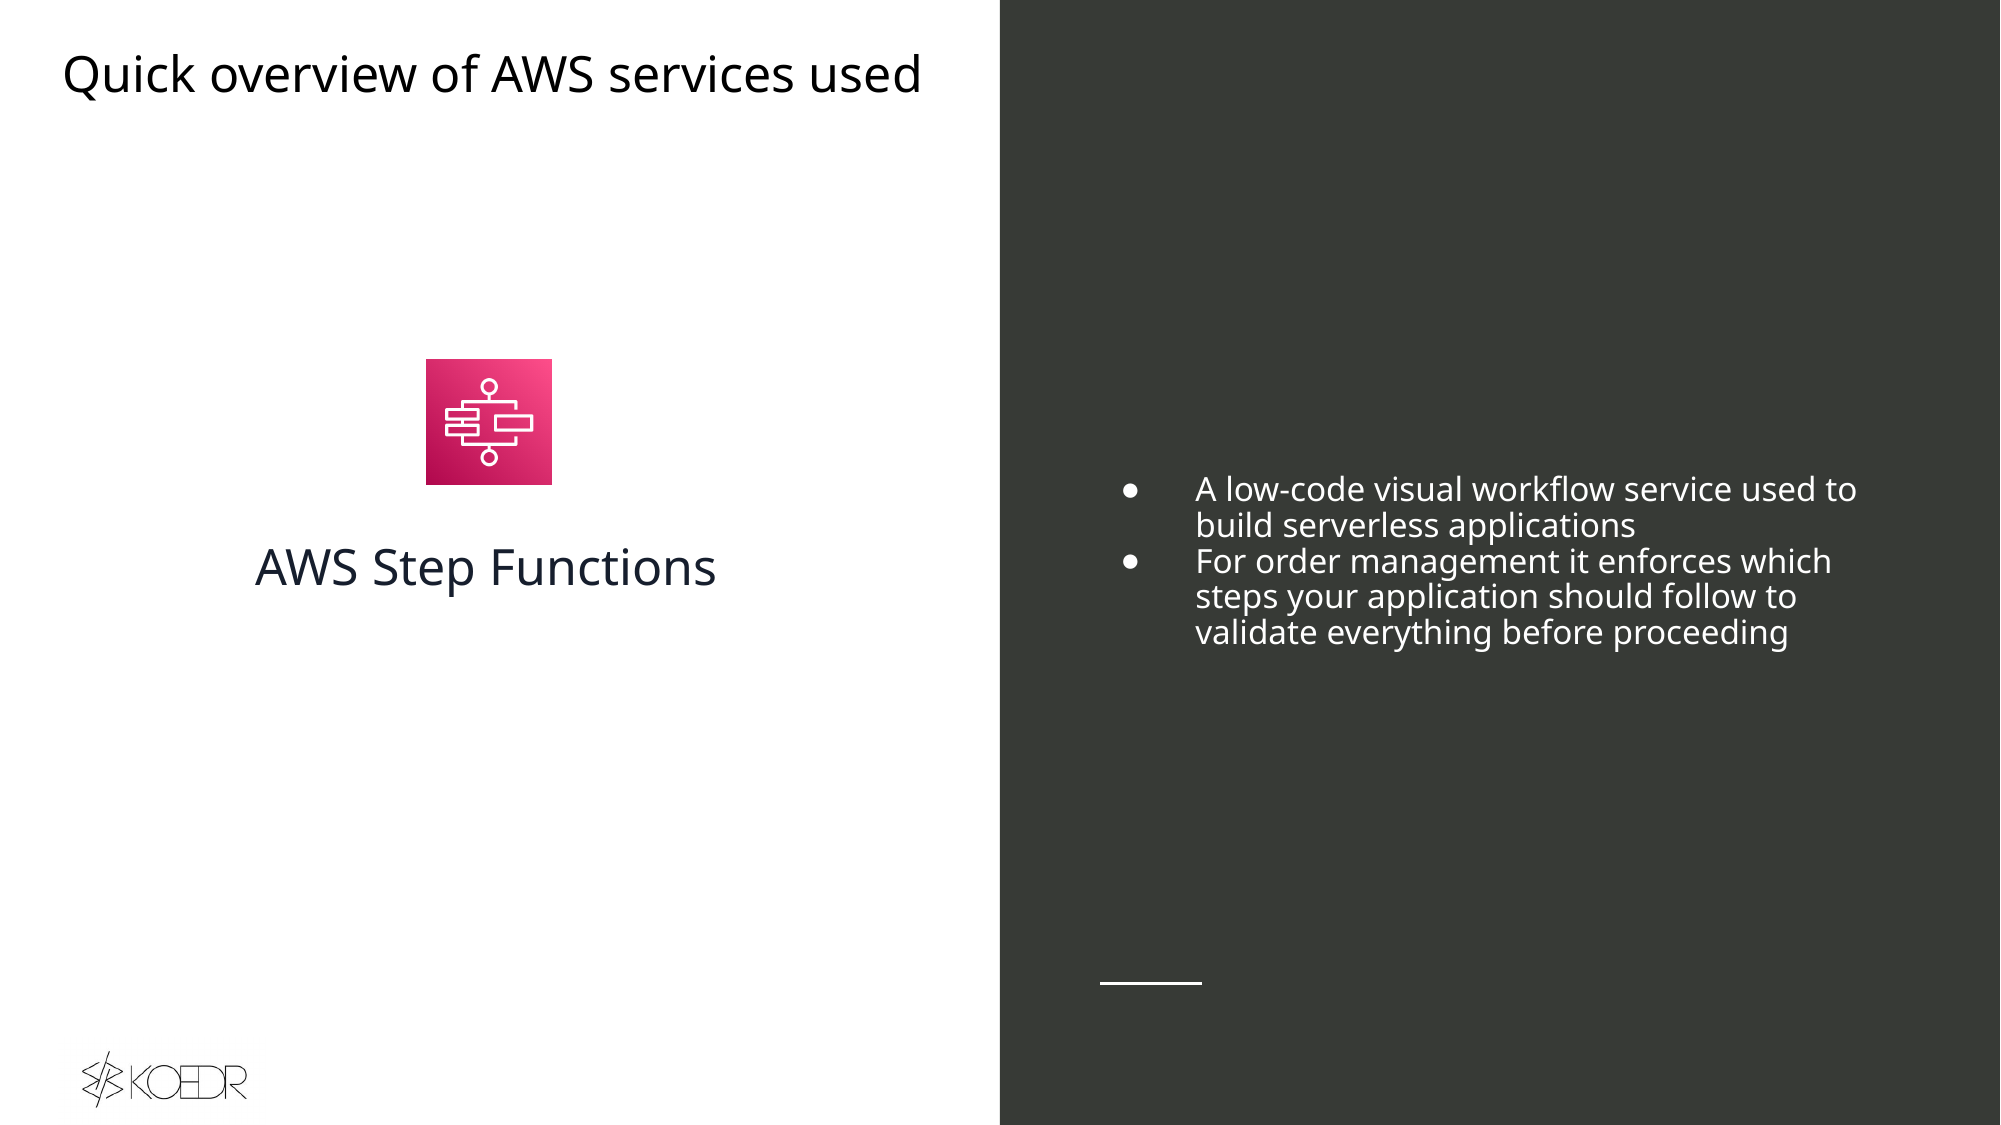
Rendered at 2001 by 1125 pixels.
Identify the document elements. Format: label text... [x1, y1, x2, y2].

picture [426, 359, 552, 485]
text_box Quick overview of AWS services used [47, 35, 1000, 156]
list A low-code visual workflow service used to build serverless applications For order management it enforces which steps your application should follow to validate everything before proceeding [1080, 158, 1920, 967]
picture [58, 1037, 266, 1125]
text_box AWS Step Functions [240, 534, 739, 652]
